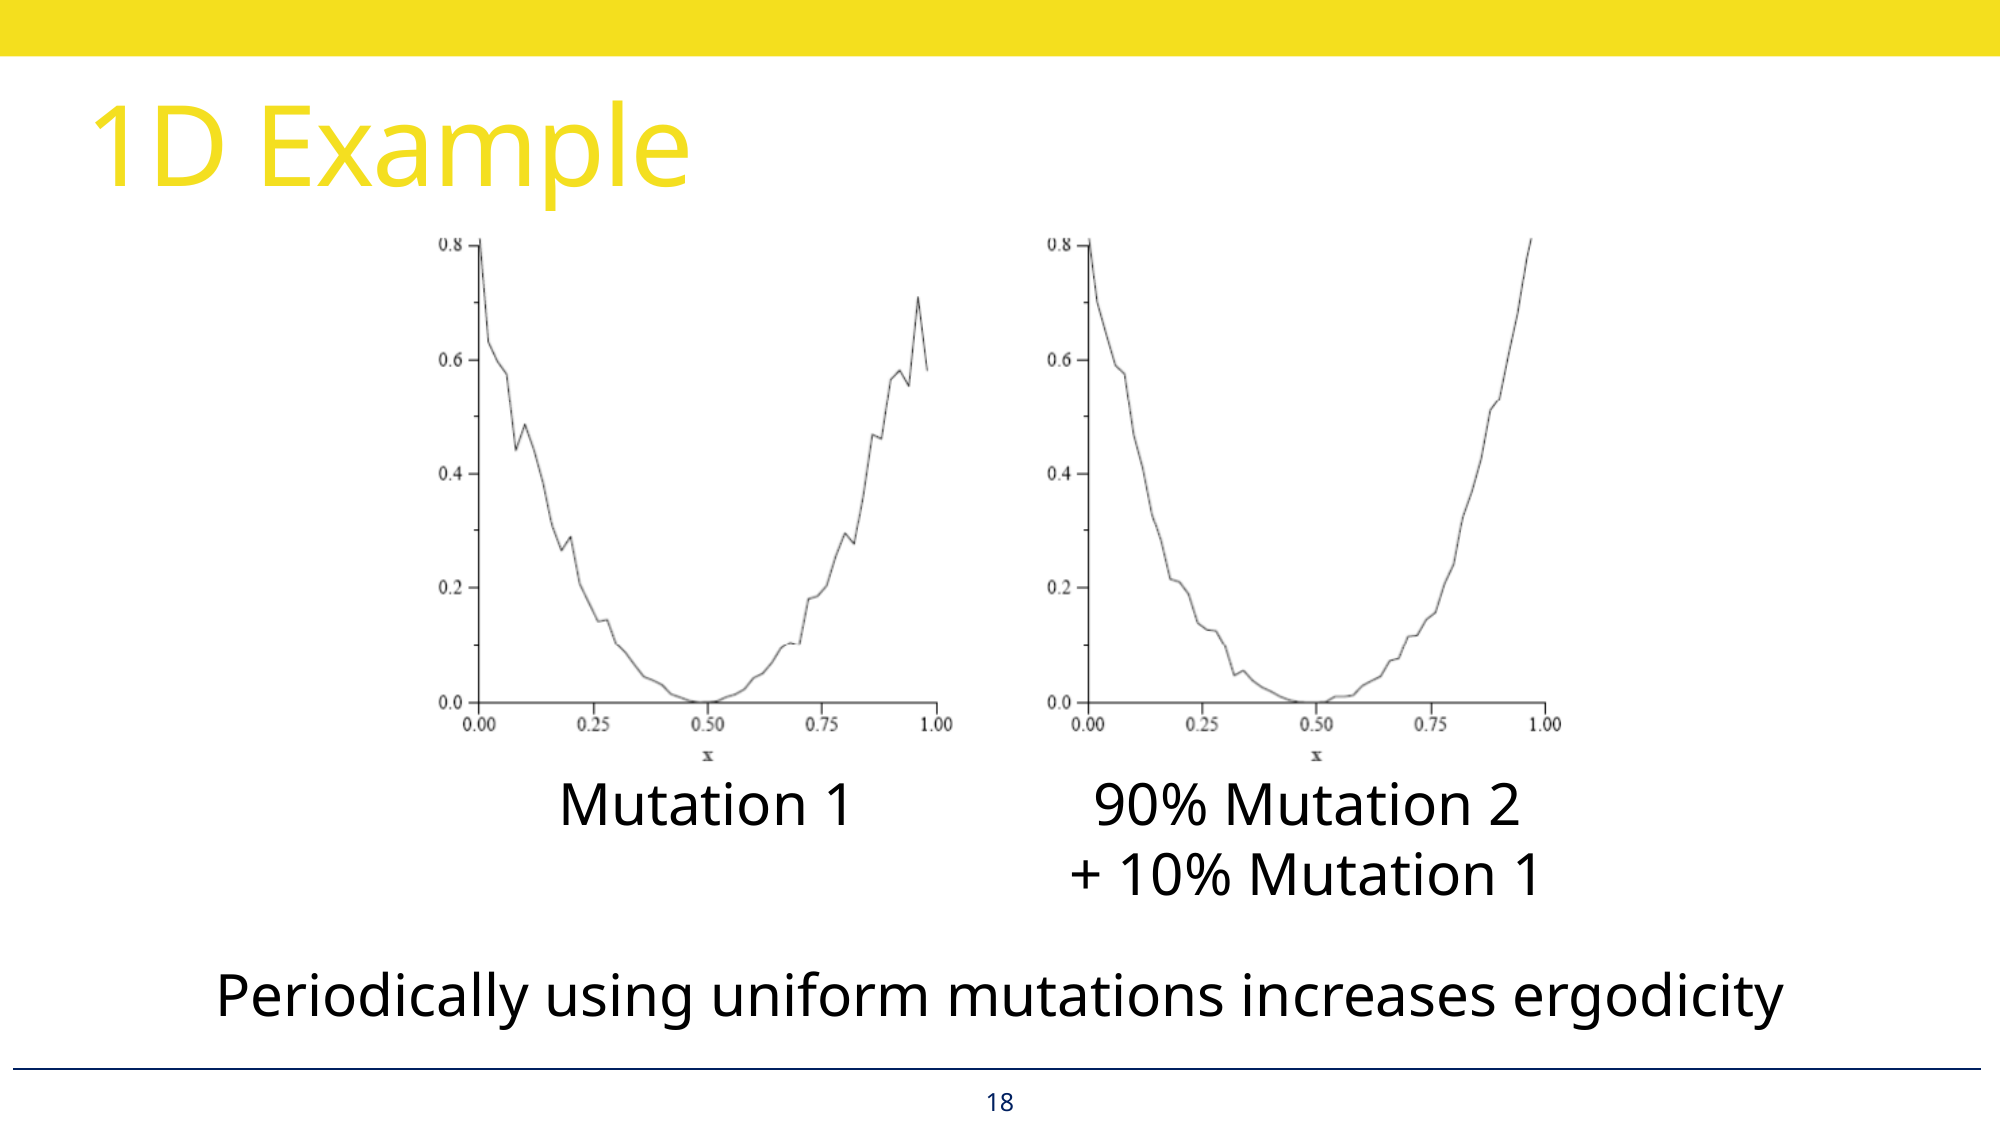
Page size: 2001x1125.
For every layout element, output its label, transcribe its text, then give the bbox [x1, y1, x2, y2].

title 1D Example [85, 89, 1915, 212]
picture [419, 211, 1581, 768]
text_box 90% Mutation 2 + 10% Mutation 1 [1069, 768, 1547, 908]
slide_number 18 [916, 1078, 1084, 1125]
text_box Periodically using uniform mutations increases ergodicity [215, 958, 1785, 1029]
text_box Mutation 1 [558, 768, 857, 838]
